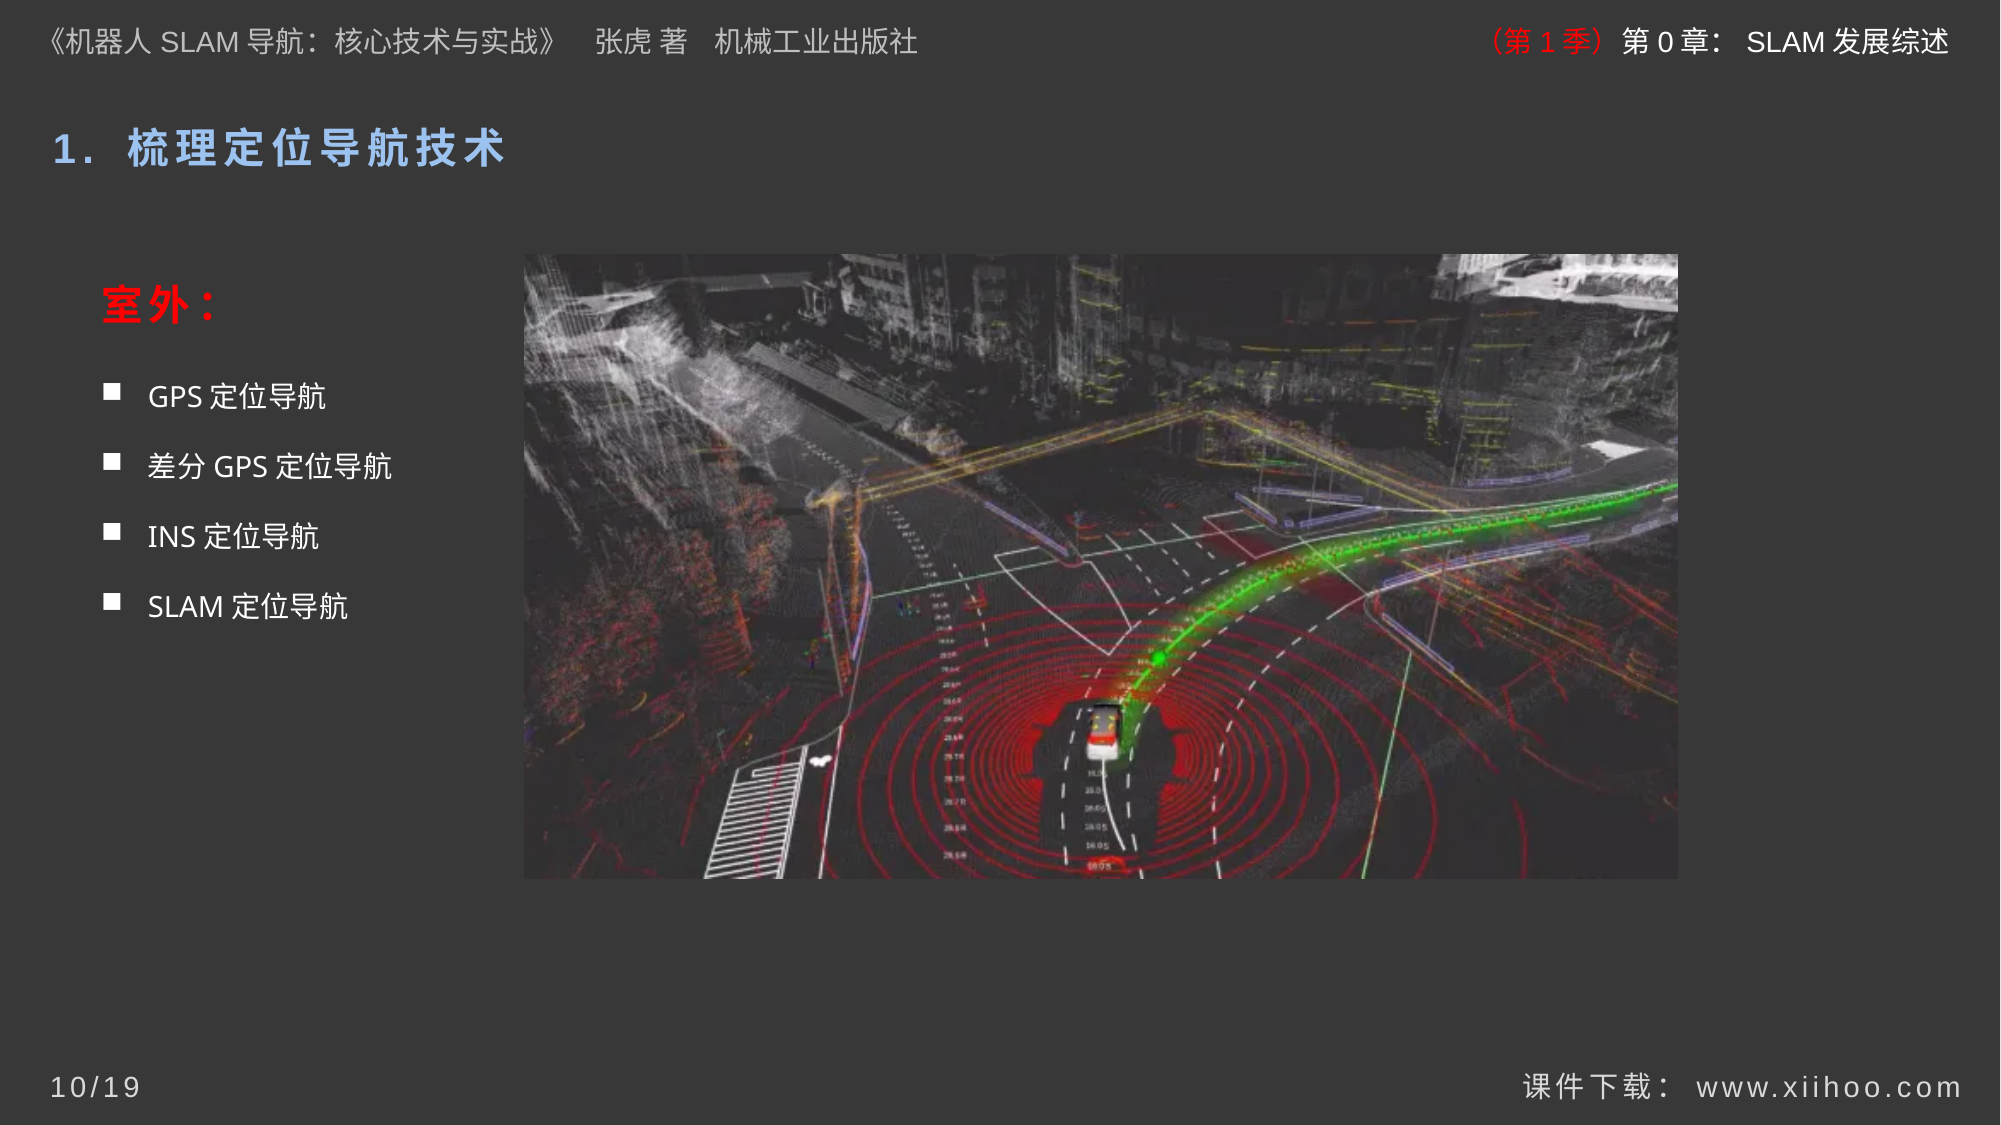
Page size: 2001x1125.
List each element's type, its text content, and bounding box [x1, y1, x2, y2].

text_box 室外： [86, 254, 315, 336]
text_box GPS定位导航 差分GPS定位导航 INS定位导航 SLAM定位导航 [86, 335, 524, 631]
picture [0, 0, 2001, 1125]
text_box 《机器人SLAM导航：核心技术与实战》 张虎 著 机械工业出版社 [16, 16, 940, 66]
text_box 课件下载：www.xiihoo.com [1493, 1057, 1991, 1114]
text_box 1. 梳理定位导航技术 [38, 98, 620, 180]
text_box 10/19 [34, 1060, 187, 1111]
text_box （第1季）第0章：SLAM发展综述 [1075, 16, 1965, 66]
